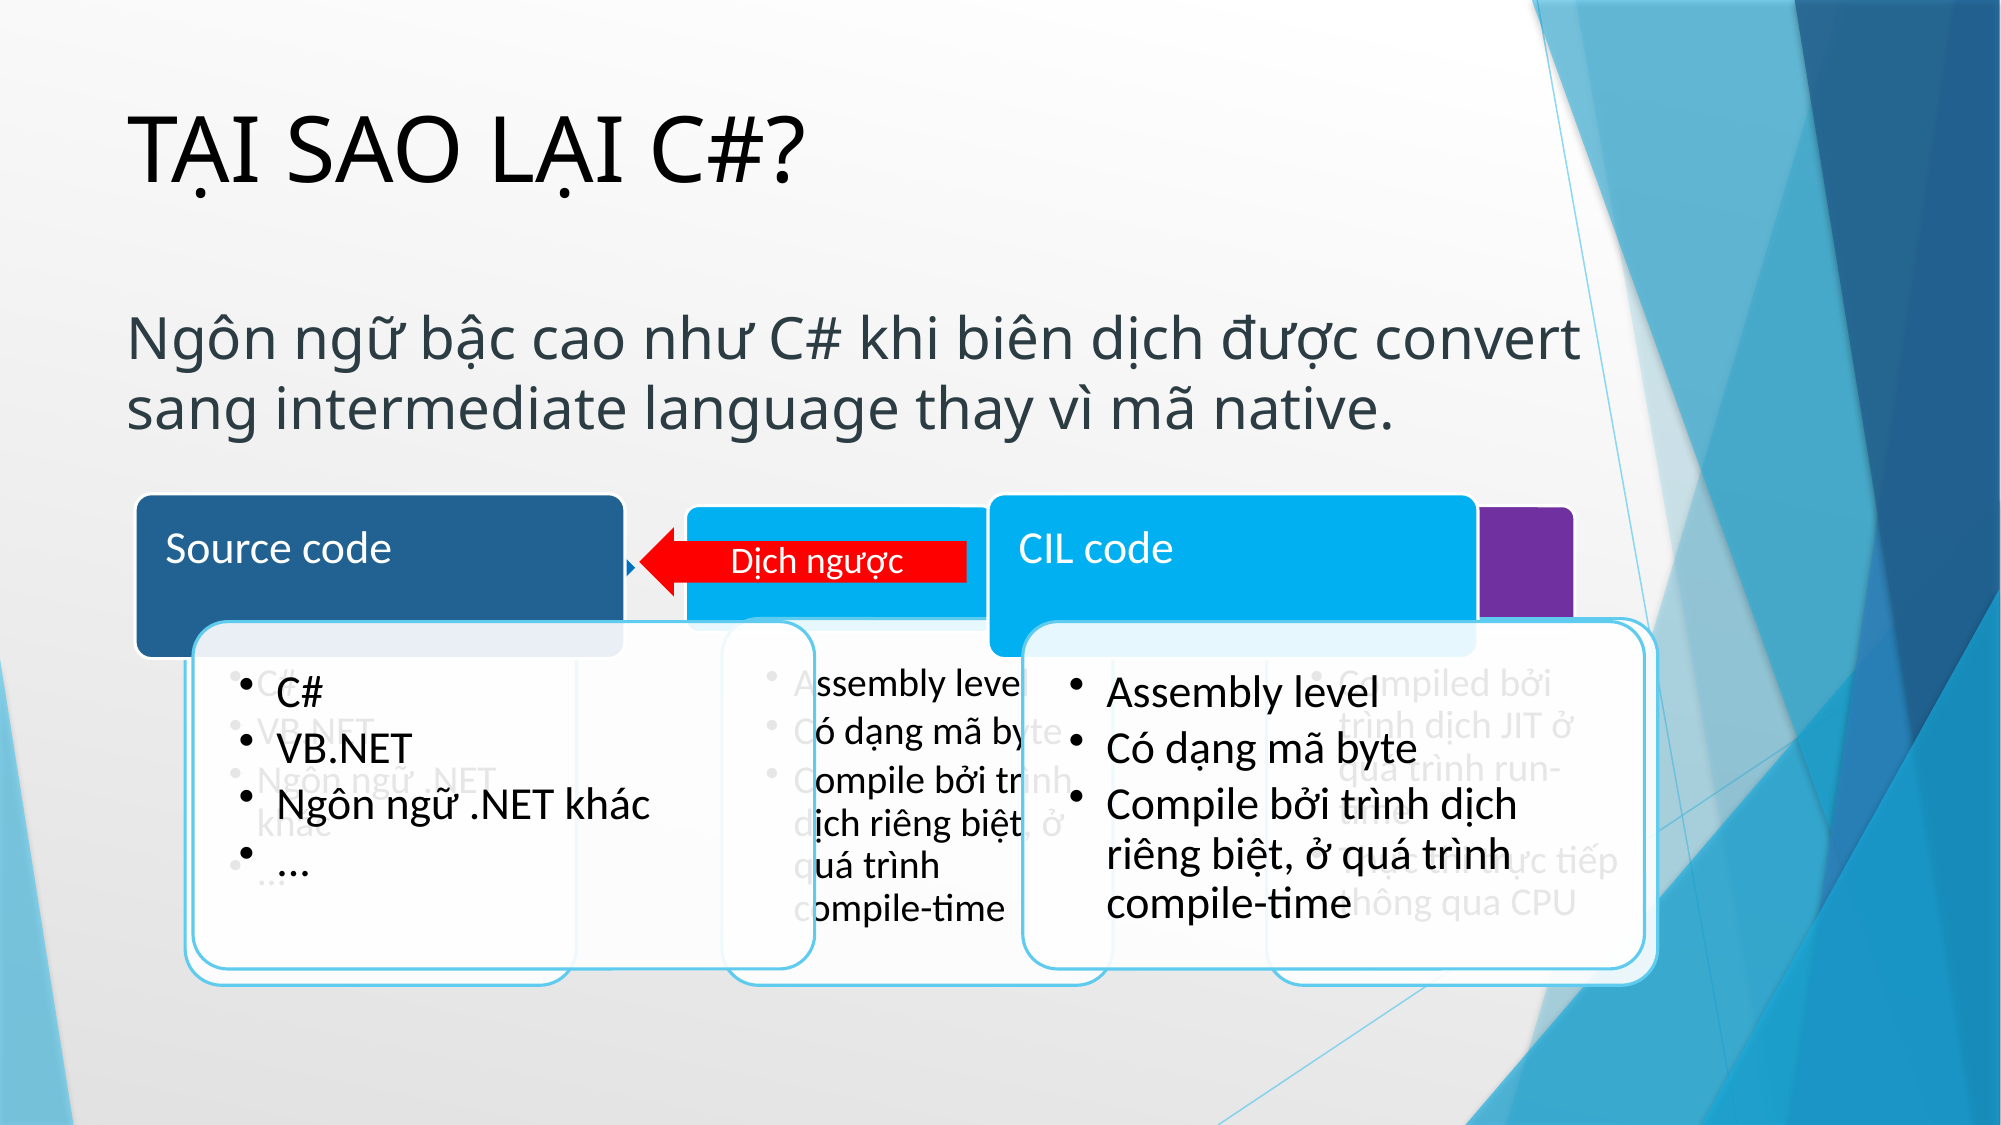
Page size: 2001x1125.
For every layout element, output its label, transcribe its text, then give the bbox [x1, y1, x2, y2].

text_box Ngôn ngữ bậc cao như C# khi biên dịch được convert sang intermediate language thay vì mã native. [112, 293, 1694, 449]
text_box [134, 432, 1645, 1004]
list TẠI SAO LẠI C#? [112, 83, 1513, 293]
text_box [147, 449, 1659, 1021]
